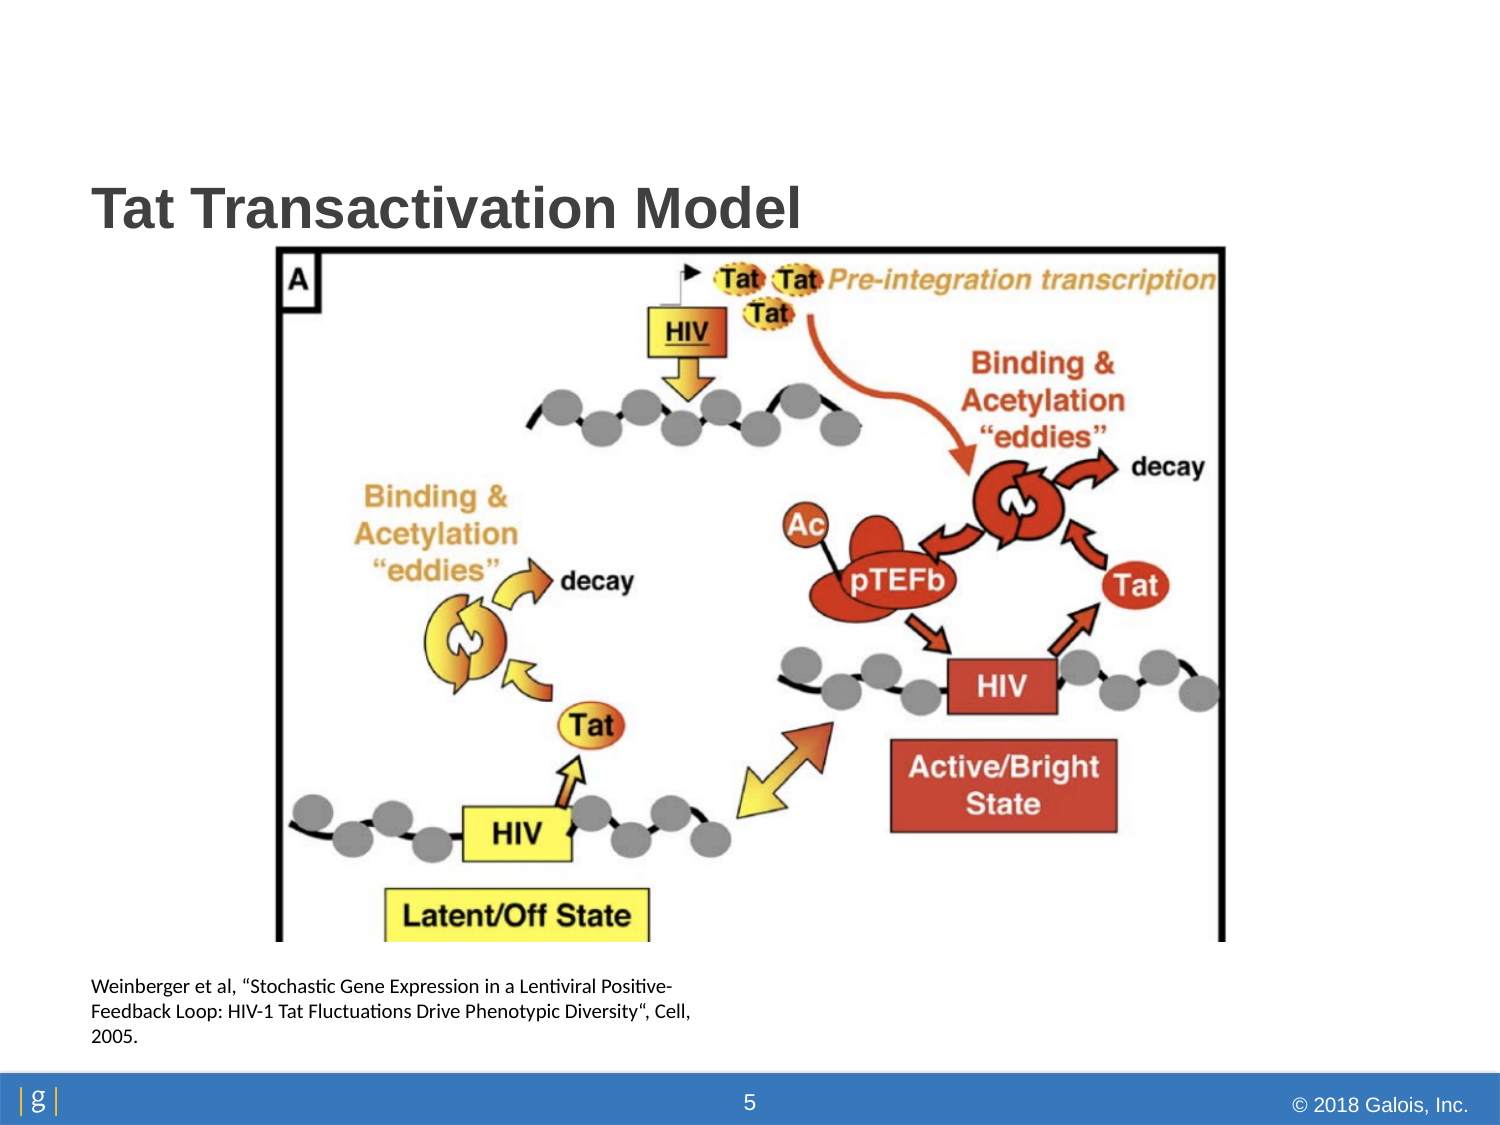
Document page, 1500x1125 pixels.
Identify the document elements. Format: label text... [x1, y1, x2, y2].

title Tat Transactivation Model [76, 172, 1426, 239]
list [264, 238, 1237, 942]
picture [20, 1087, 57, 1116]
text_box Weinberger et al, “Stochastic Gene Expression in a Lentiviral Positive-Feedback Loop: HIV-1 Tat Fluctuations Drive Phenotypic Diversity“, Cell, 2005. [76, 965, 752, 1056]
